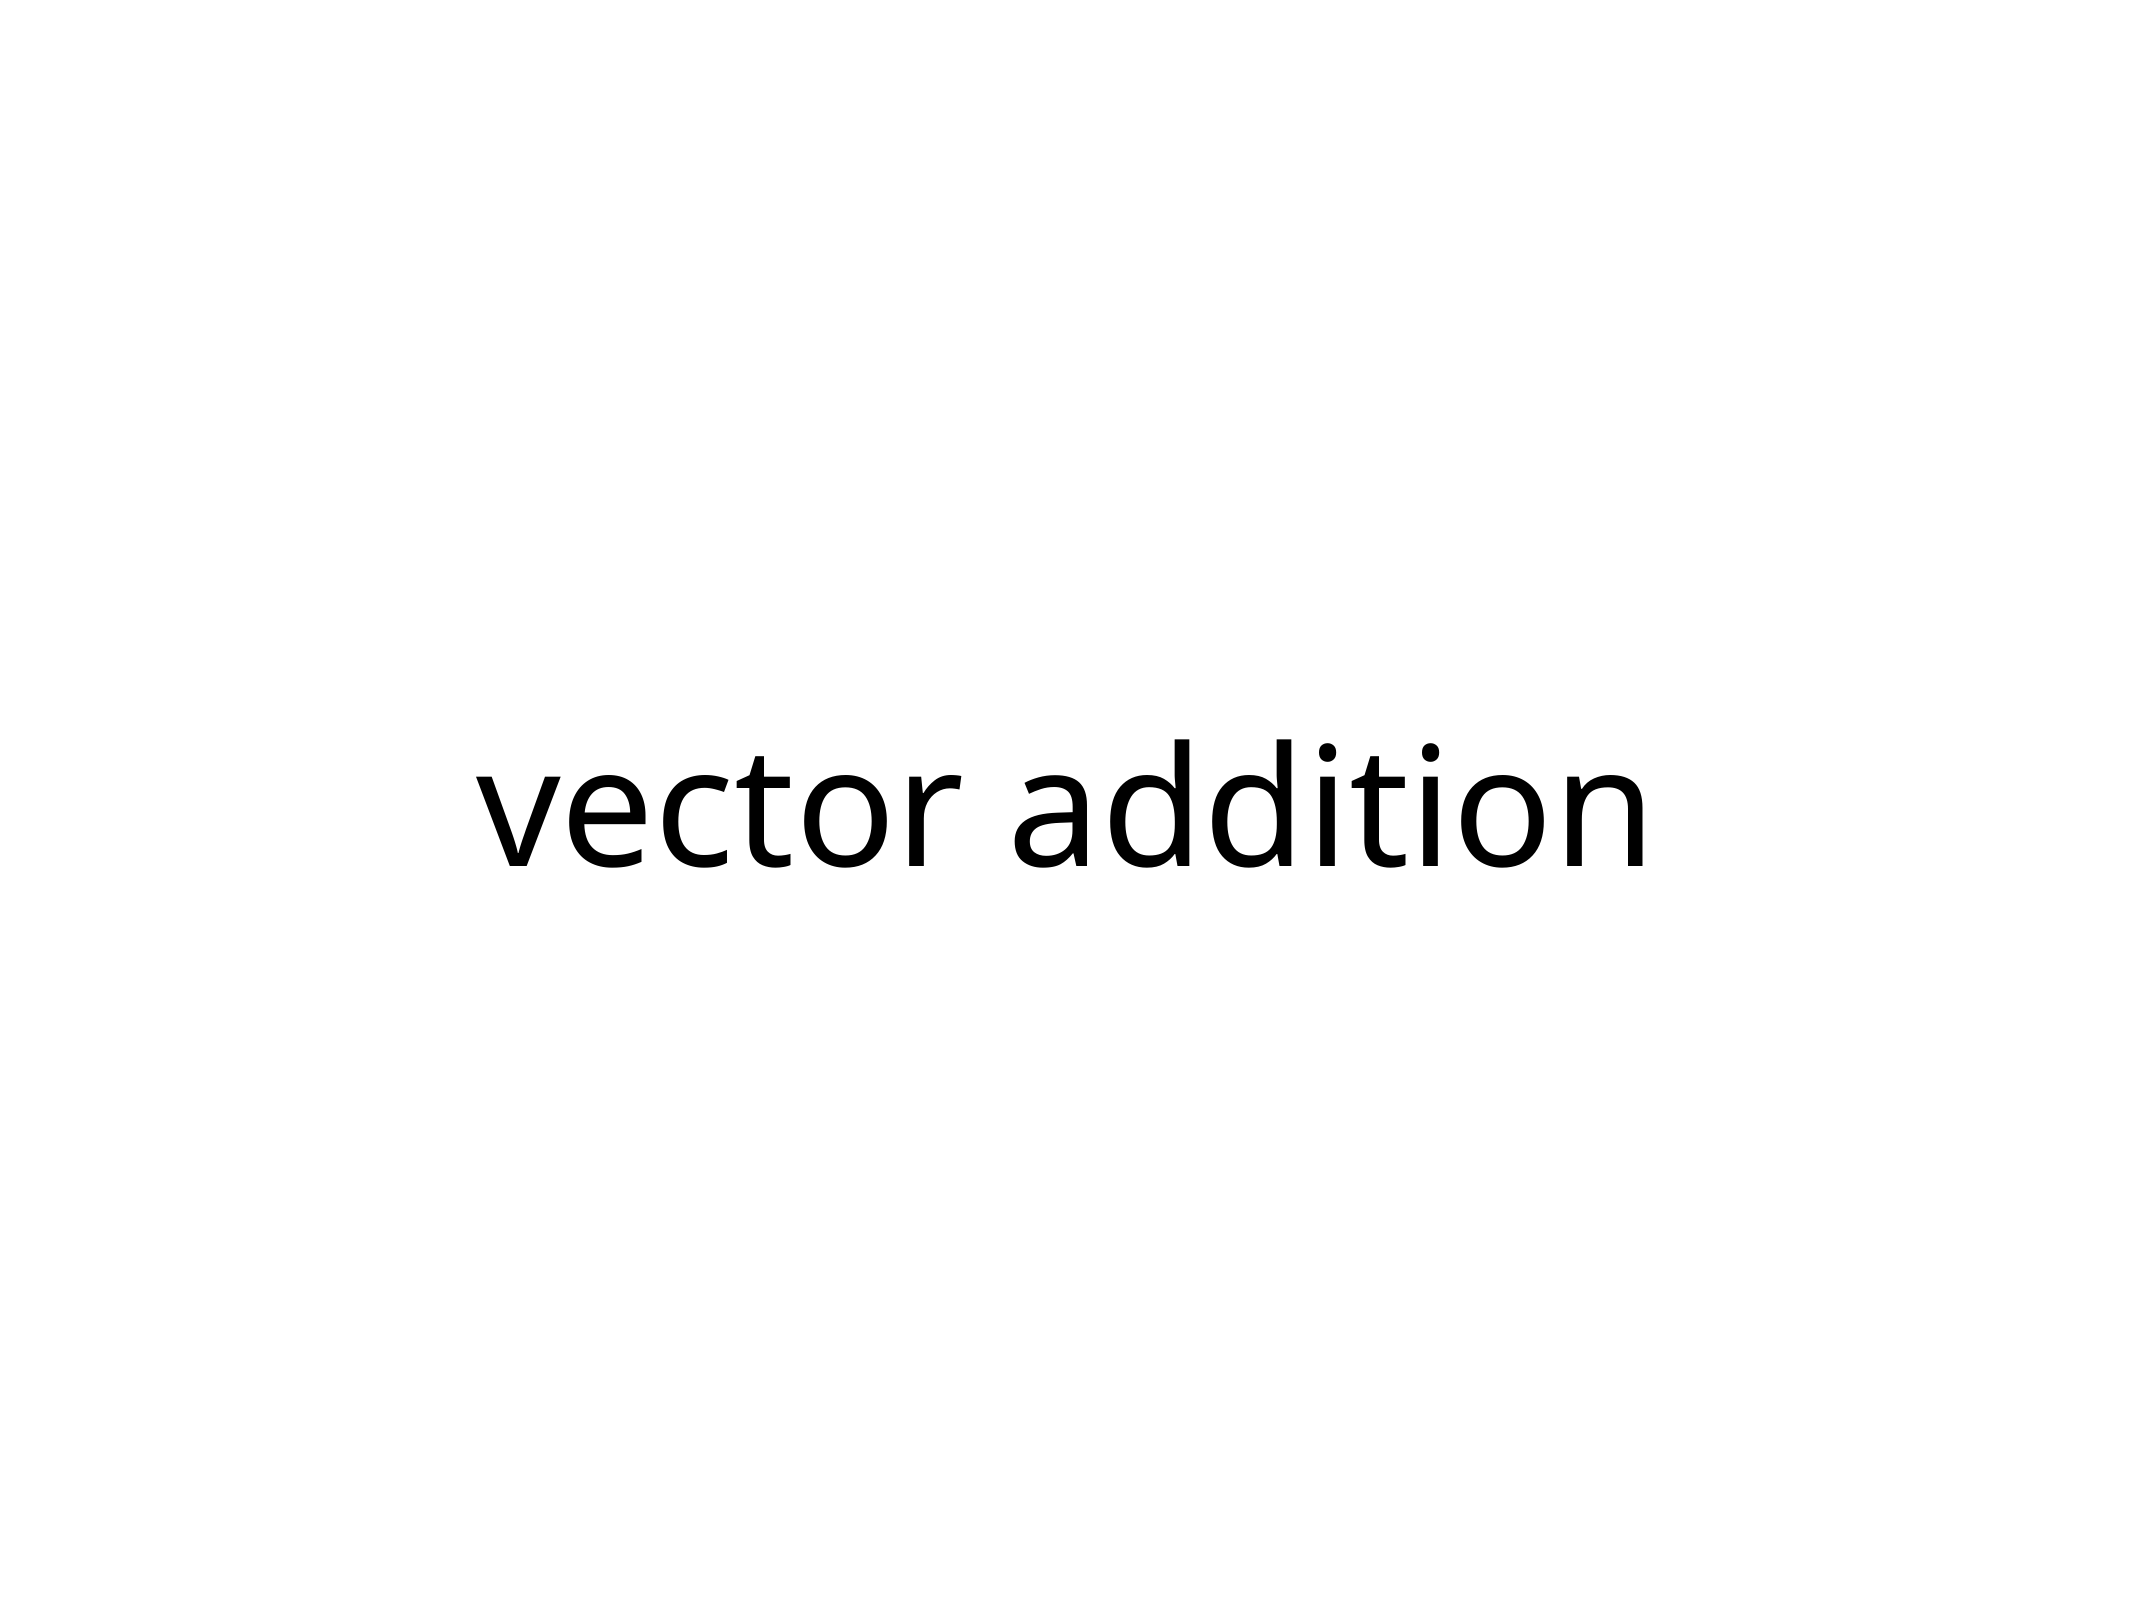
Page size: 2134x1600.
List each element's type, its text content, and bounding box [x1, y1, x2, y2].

title vector addition [207, 528, 1926, 1072]
